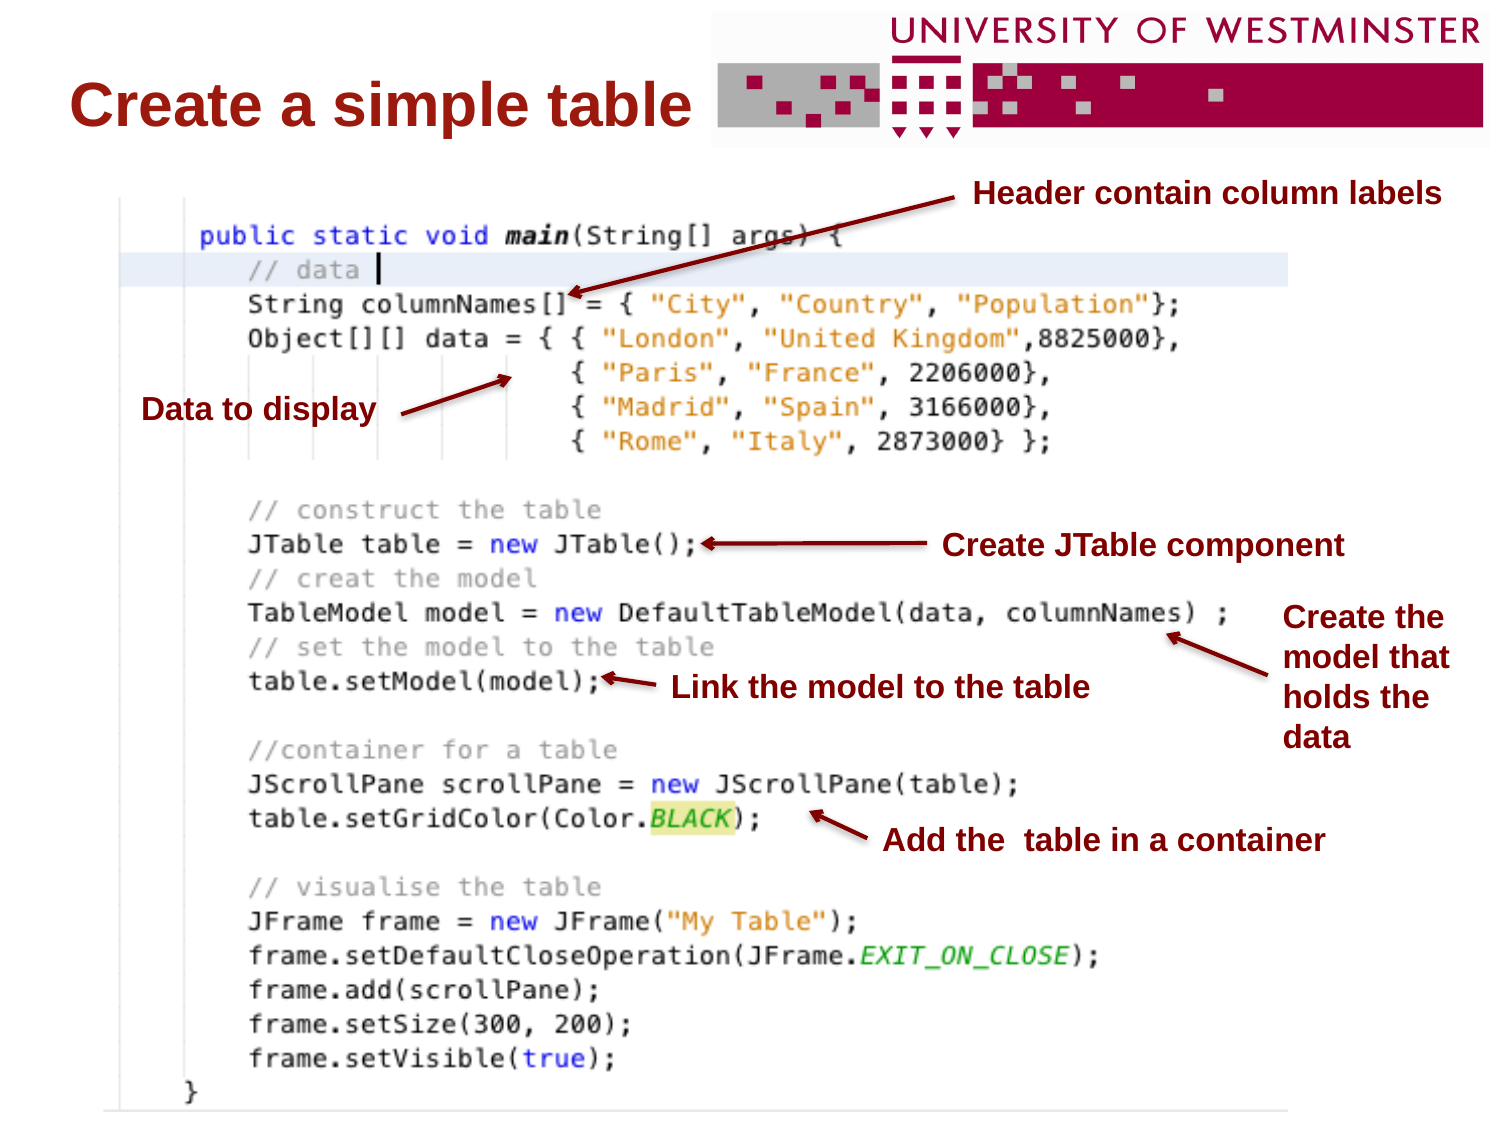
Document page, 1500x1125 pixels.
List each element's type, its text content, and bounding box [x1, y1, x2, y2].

picture [711, 11, 1490, 148]
text_box Create the model that holds the data [1292, 588, 1489, 763]
title Create a simple table [53, 56, 1448, 165]
picture [103, 196, 1289, 1112]
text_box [400, 376, 513, 415]
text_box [808, 810, 868, 839]
text_box Add the table in a container [1292, 810, 1403, 866]
text_box Create JTable component [1292, 515, 1361, 571]
text_box Header contain column labels [957, 163, 1459, 219]
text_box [600, 676, 657, 686]
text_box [567, 196, 955, 295]
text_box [1165, 633, 1268, 677]
